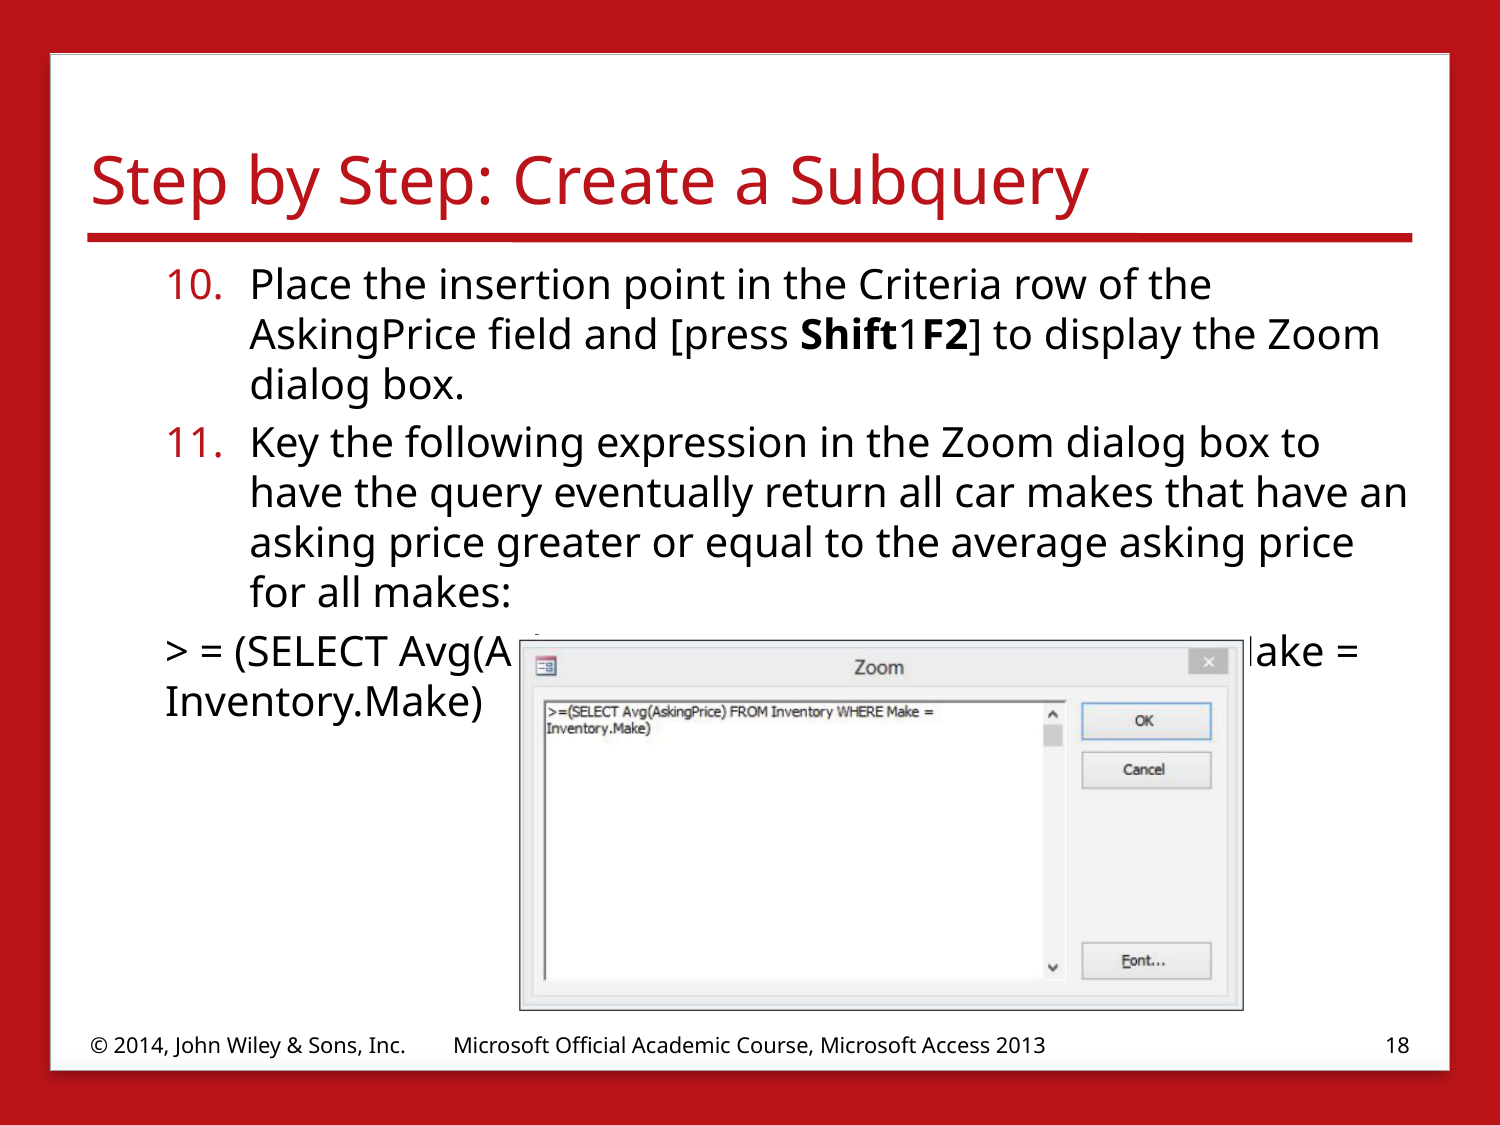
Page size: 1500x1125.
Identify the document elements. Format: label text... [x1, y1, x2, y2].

footer Microsoft Official Academic Course, Microsoft Access 2013 [431, 1024, 1069, 1103]
slide_number © 2014, John Wiley & Sons, Inc. [74, 1024, 426, 1103]
title Step by Step: Create a Subquery [74, 74, 1426, 226]
picture [512, 635, 1251, 1022]
slide_number 18 [1074, 1024, 1426, 1103]
list Place the insertion point in the Criteria row of the AskingPrice field and [press Shift1F2] to display the Zoom dialog box. Key the following expression in the Zoom dialog box to have the query eventually return all car makes that have an asking price greater or equal to the average asking price for all makes: > = (SELECT Avg(AskingPrice) FROM Inventory WHERE Make = Inventory.Make) [75, 249, 1425, 1063]
